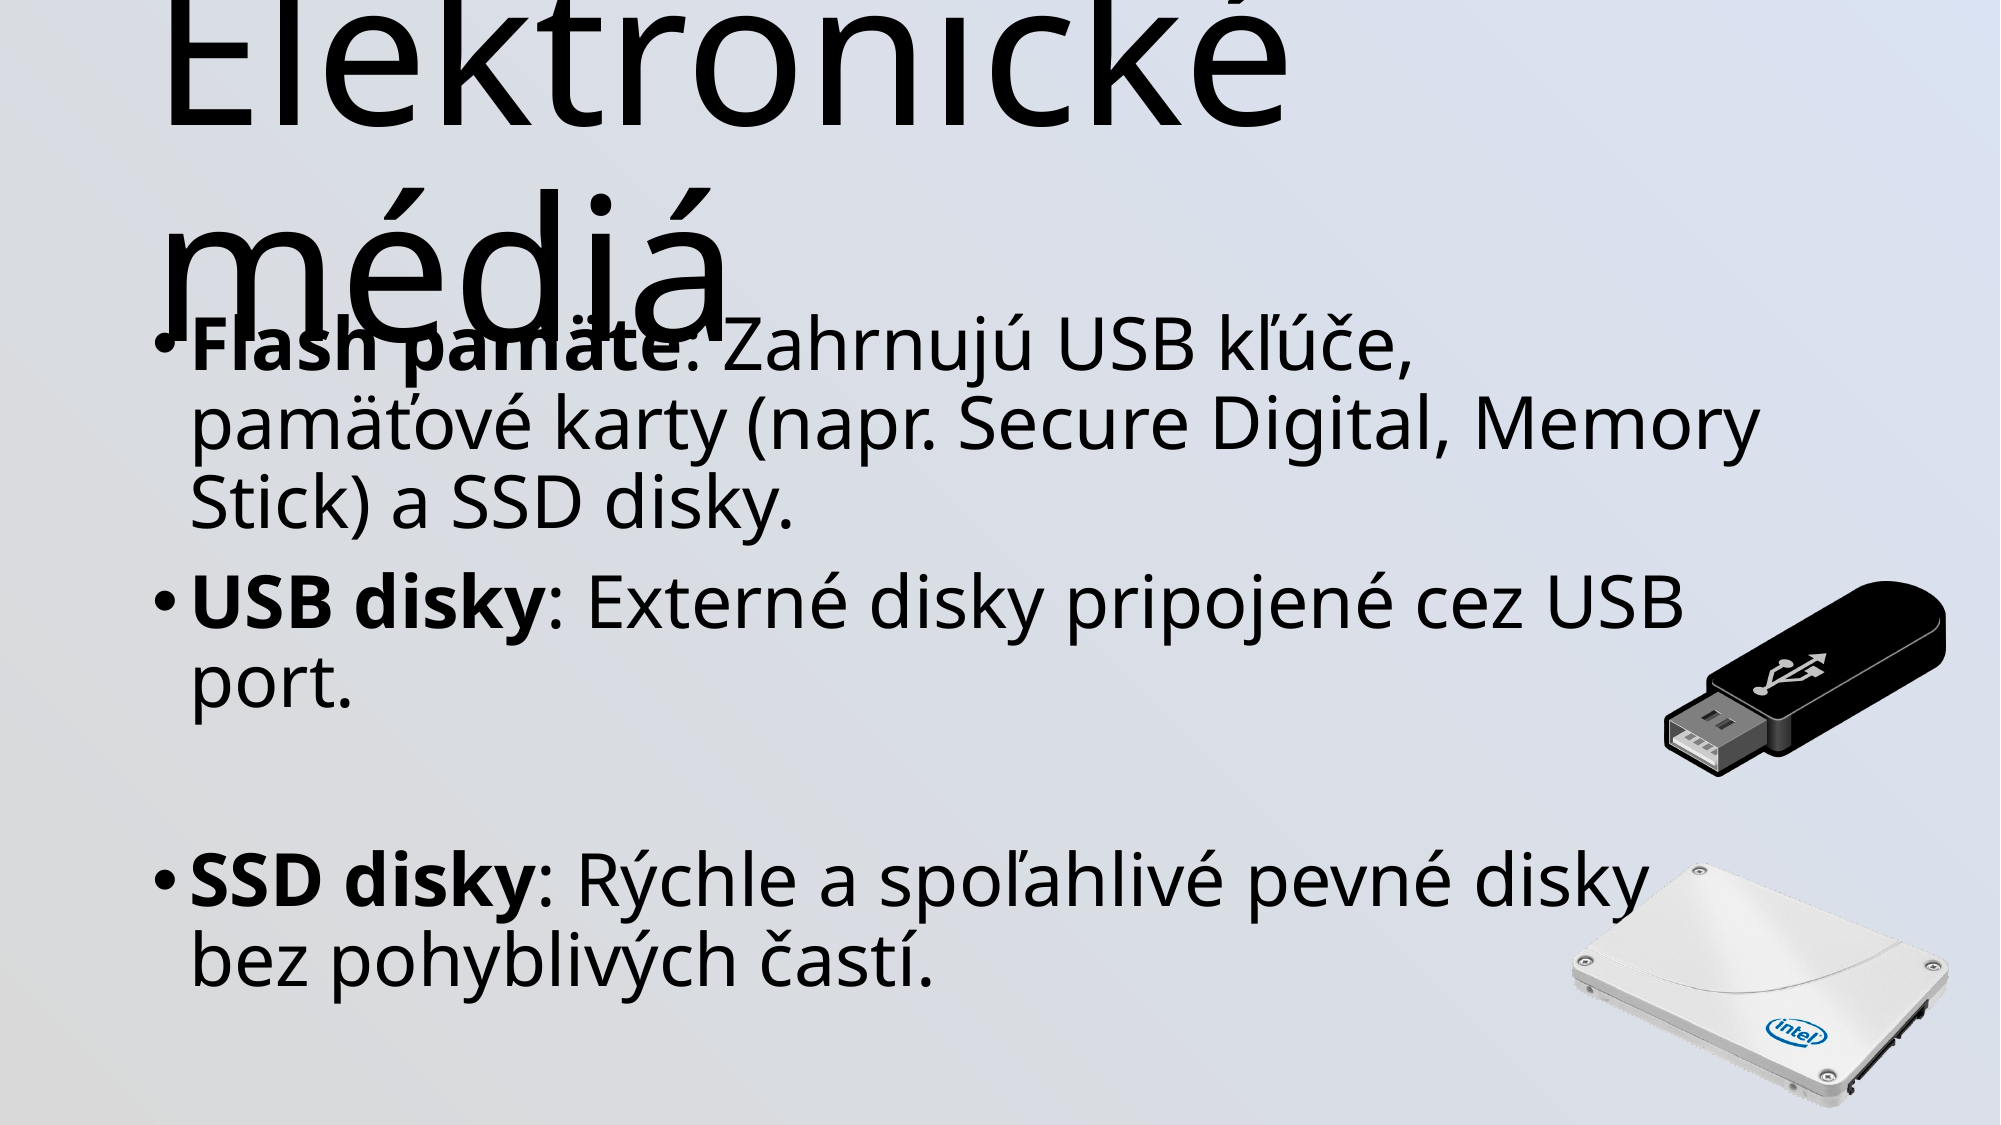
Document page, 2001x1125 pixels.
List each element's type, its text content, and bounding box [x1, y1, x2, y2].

title Elektronické médiá [137, 59, 1863, 278]
picture [1552, 851, 1965, 1125]
picture [1664, 581, 1946, 777]
list Flash pamäte: Zahrnujú USB kľúče, pamäťové karty (napr. Secure Digital, Memory Stick) a SSD disky. USB disky: Externé disky pripojené cez USB port. SSD disky: Rýchle a spoľahlivé pevné disky bez pohyblivých častí. [137, 299, 1788, 1014]
